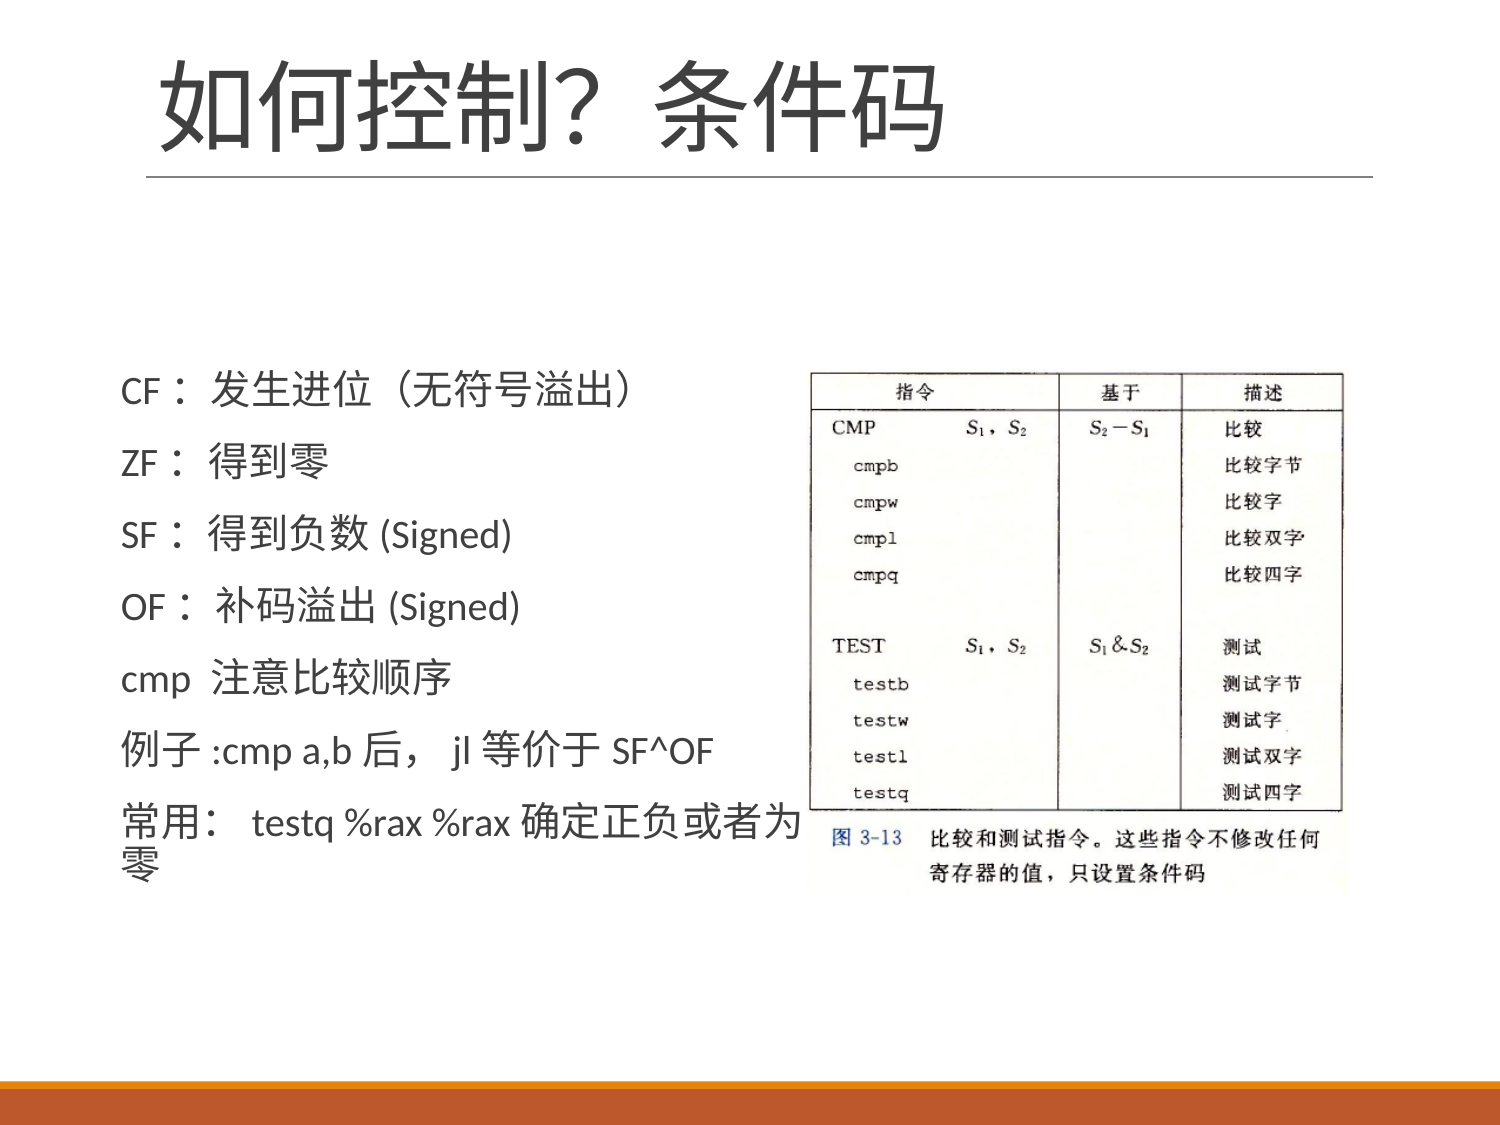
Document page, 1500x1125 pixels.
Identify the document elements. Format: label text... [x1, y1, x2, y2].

list CF：发生进位（无符号溢出） ZF：得到零 SF：得到负数(Signed) OF：补码溢出(Signed) cmp 注意比较顺序 例子:cmp a,b后，jl等价于SF^OF 常用：testq %rax %rax确定正负或者为零 [106, 362, 818, 898]
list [806, 367, 1350, 899]
title 如何控制？条件码 [141, 36, 1380, 173]
